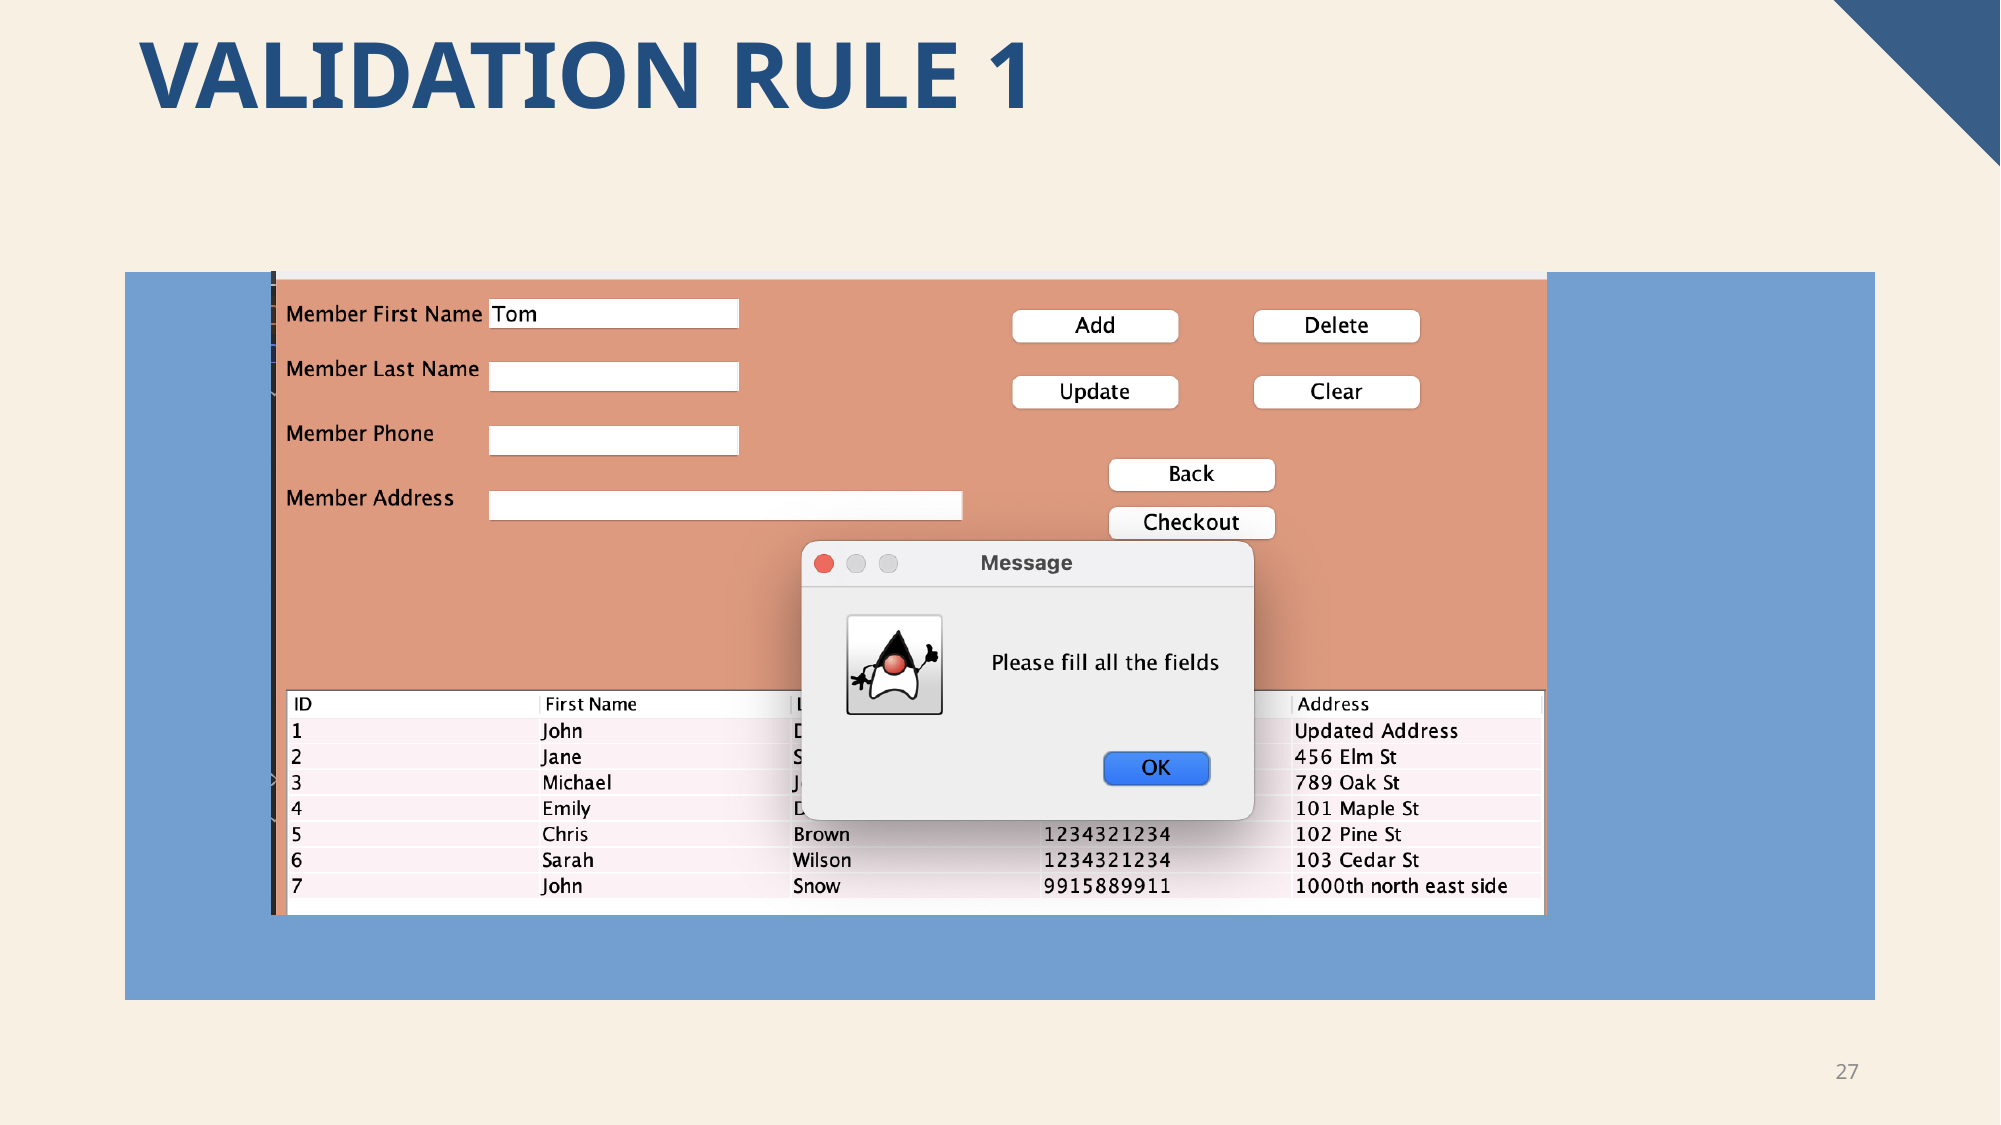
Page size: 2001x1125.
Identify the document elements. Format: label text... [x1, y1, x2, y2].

title Validation Rule 1 [124, 22, 1875, 240]
slide_number 27 [1799, 1042, 1875, 1103]
picture [271, 271, 1547, 915]
